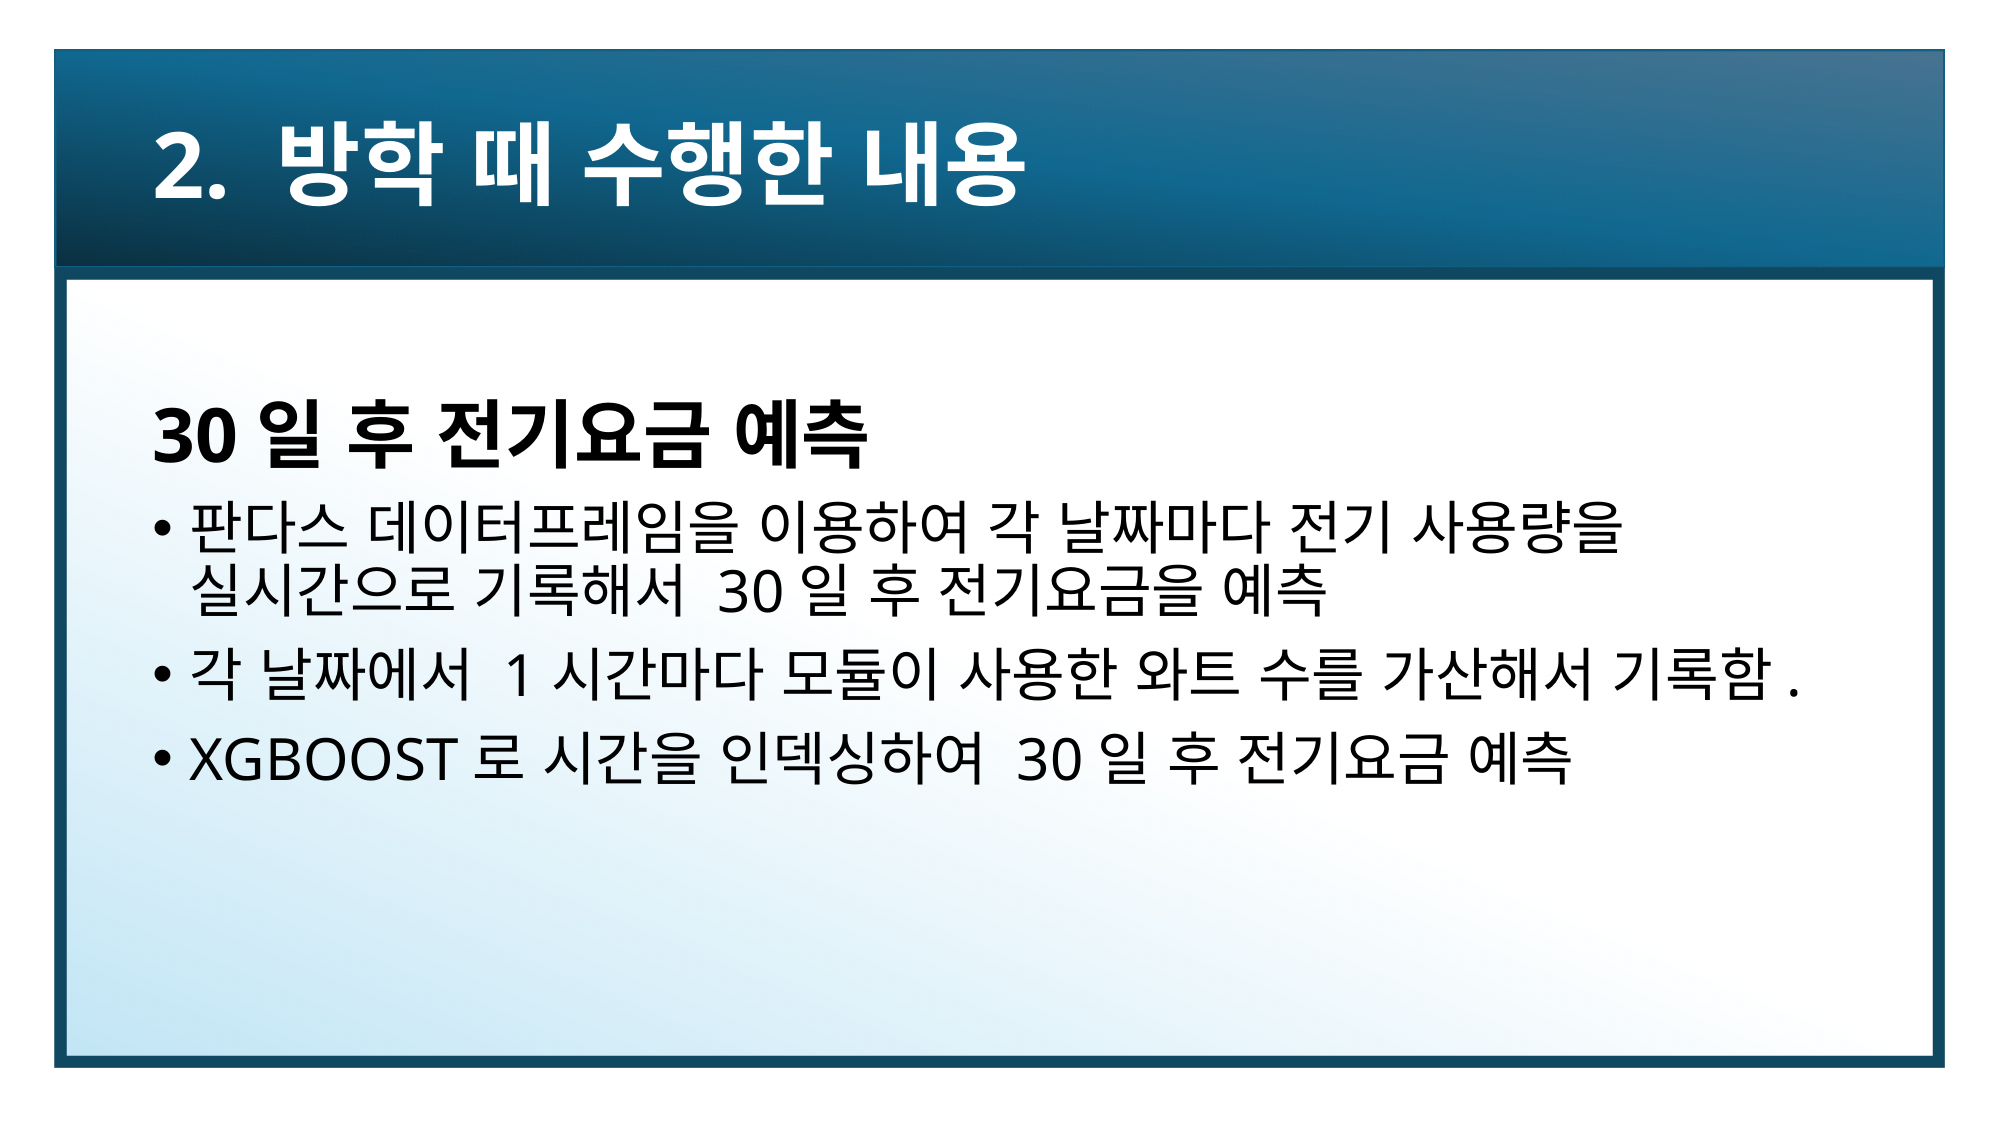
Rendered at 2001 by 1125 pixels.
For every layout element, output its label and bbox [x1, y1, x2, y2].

picture [54, 48, 1946, 1069]
